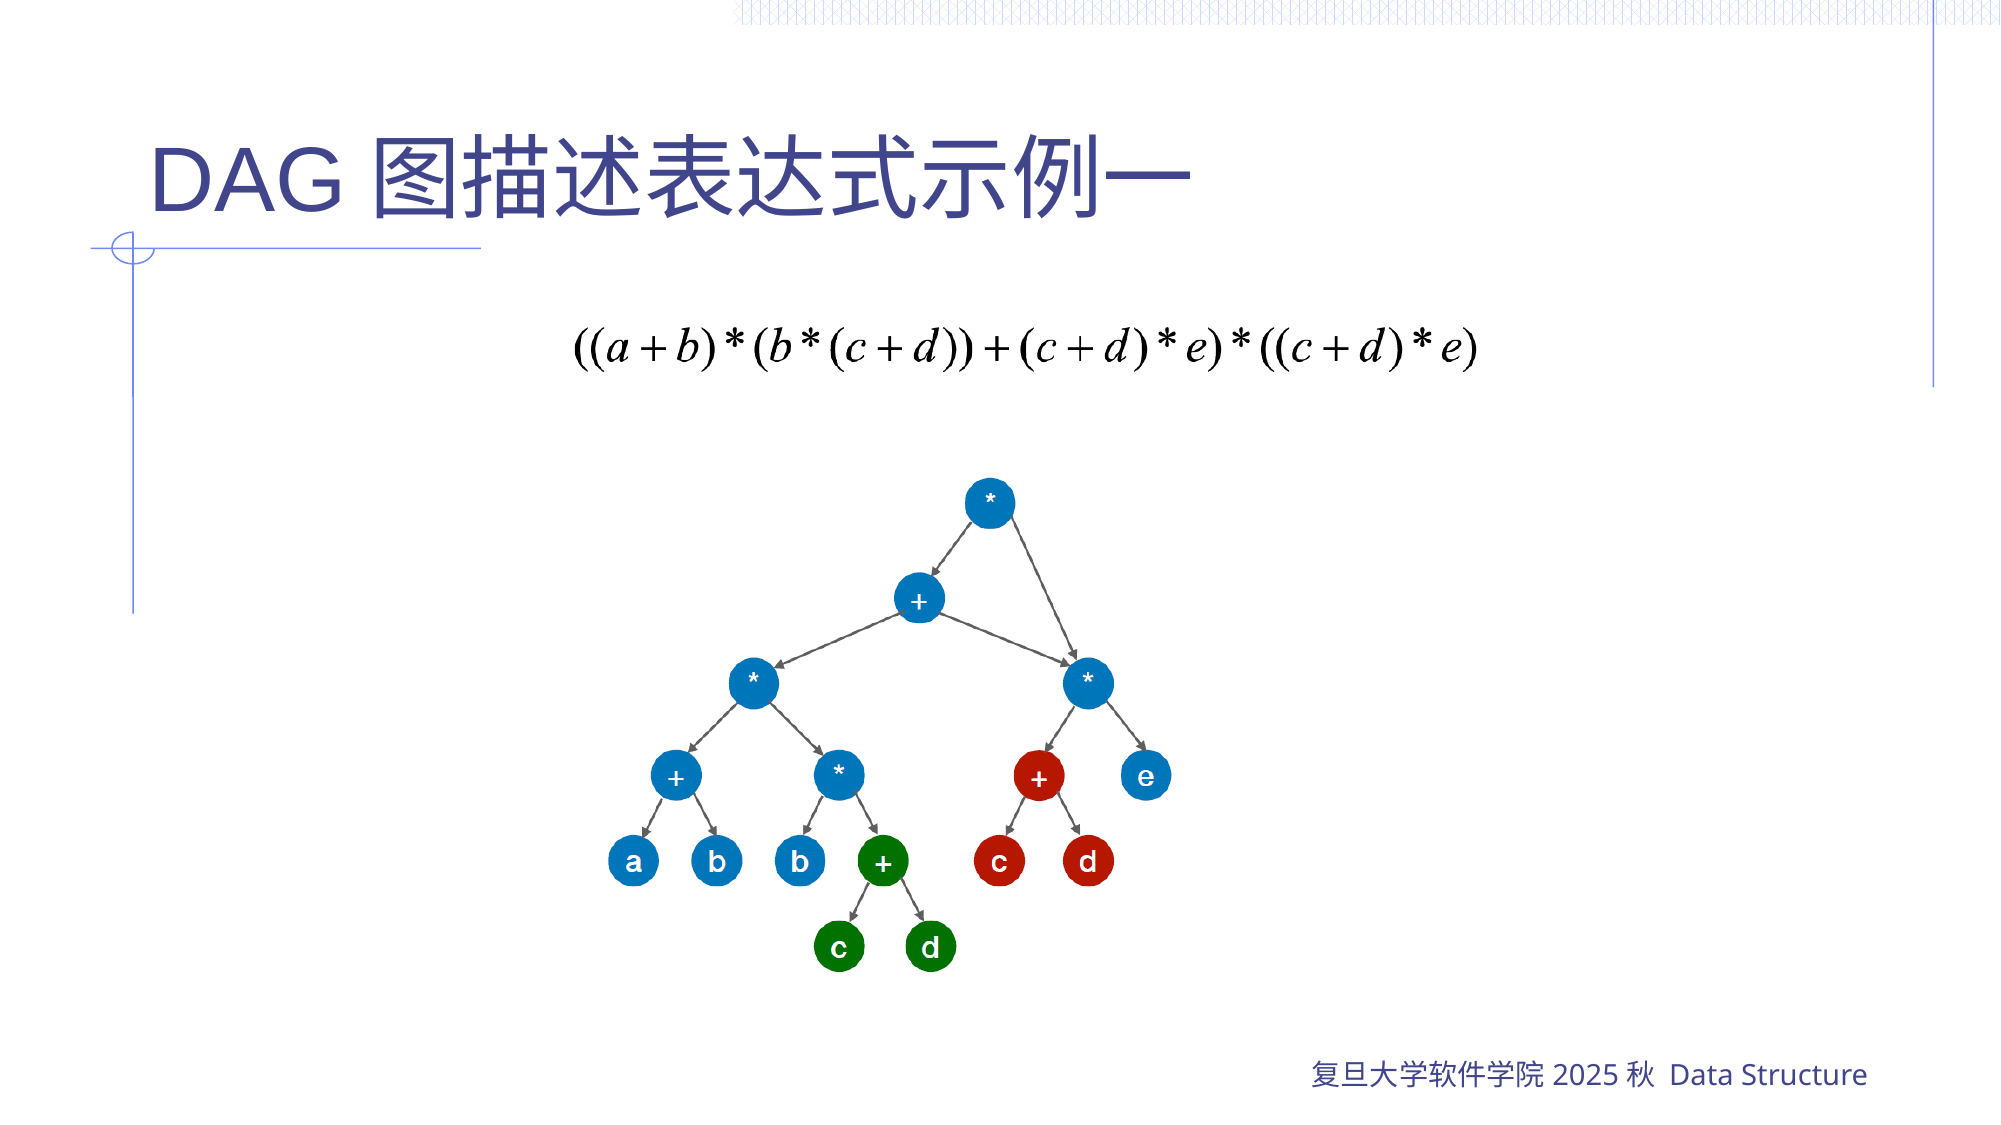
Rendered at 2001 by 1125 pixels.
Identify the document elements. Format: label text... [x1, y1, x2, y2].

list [561, 312, 1506, 988]
title DAG图描述表达式示例一 [133, 50, 1834, 238]
